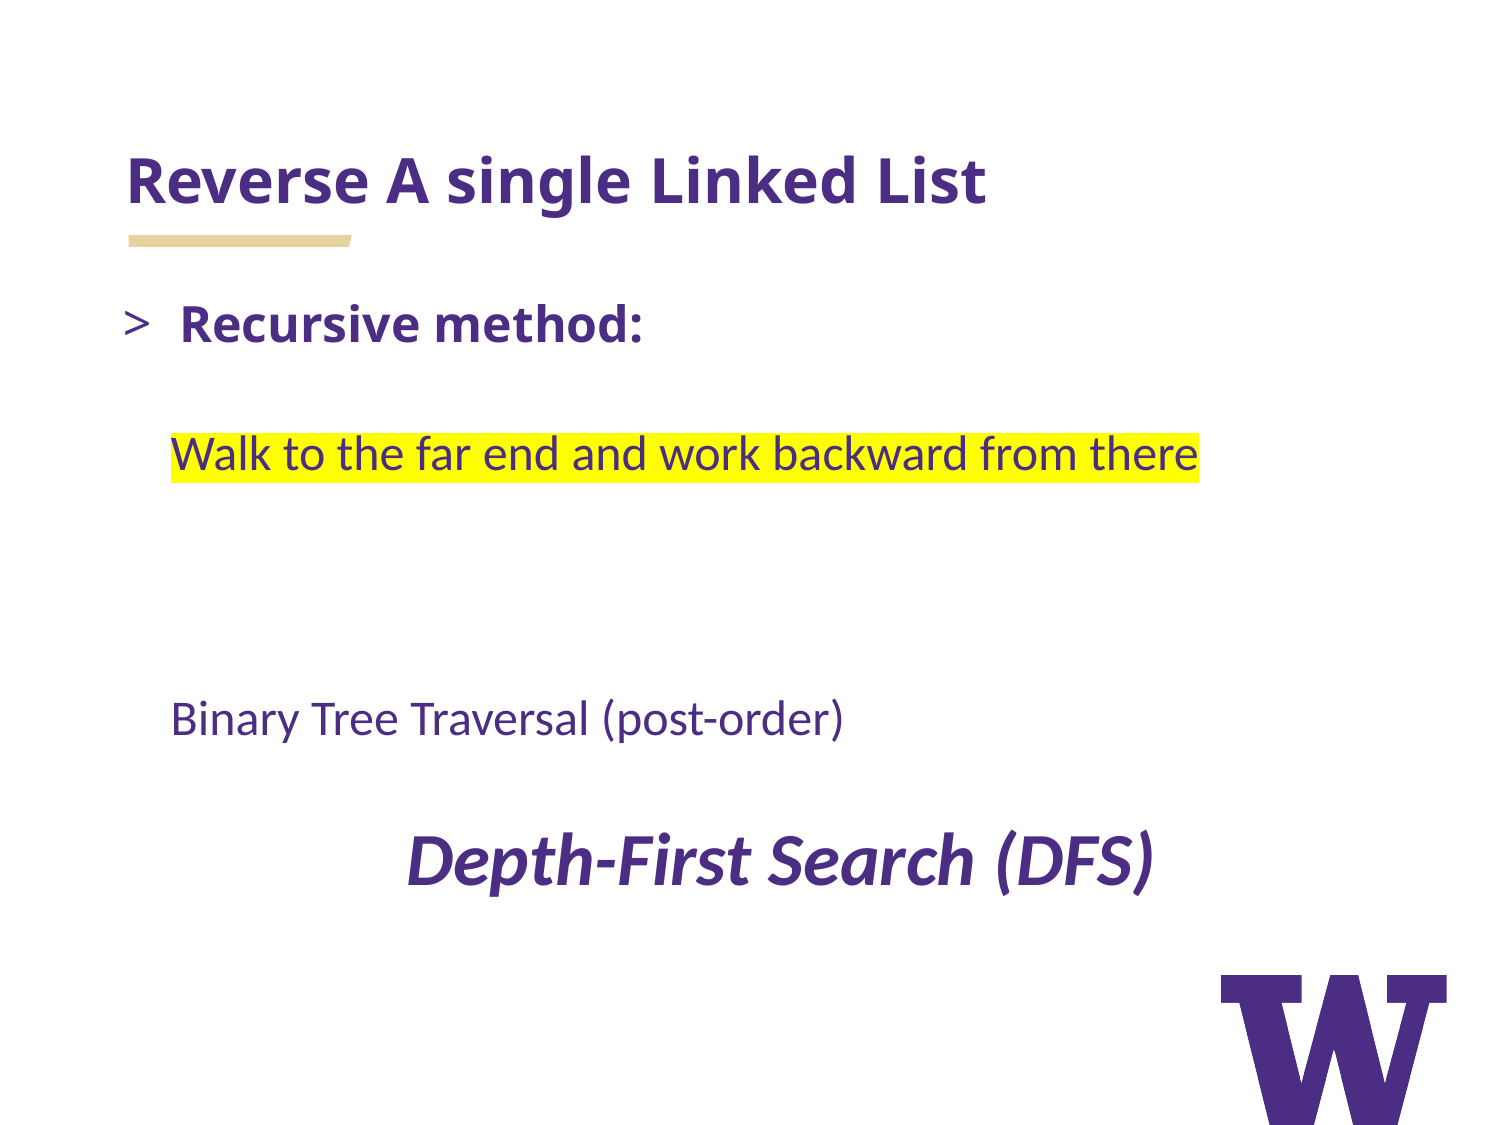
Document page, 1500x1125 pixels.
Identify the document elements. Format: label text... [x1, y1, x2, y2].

list Recursive method: [108, 284, 1453, 944]
text_box Walk to the far end and work backward from there [155, 413, 1405, 488]
picture [128, 235, 352, 247]
picture [1221, 975, 1447, 1125]
text_box Binary Tree Traversal (post-order) [155, 678, 1405, 754]
text_box Depth-First Search (DFS) [391, 802, 1172, 908]
title Reverse A single Linked List [110, 60, 1453, 224]
